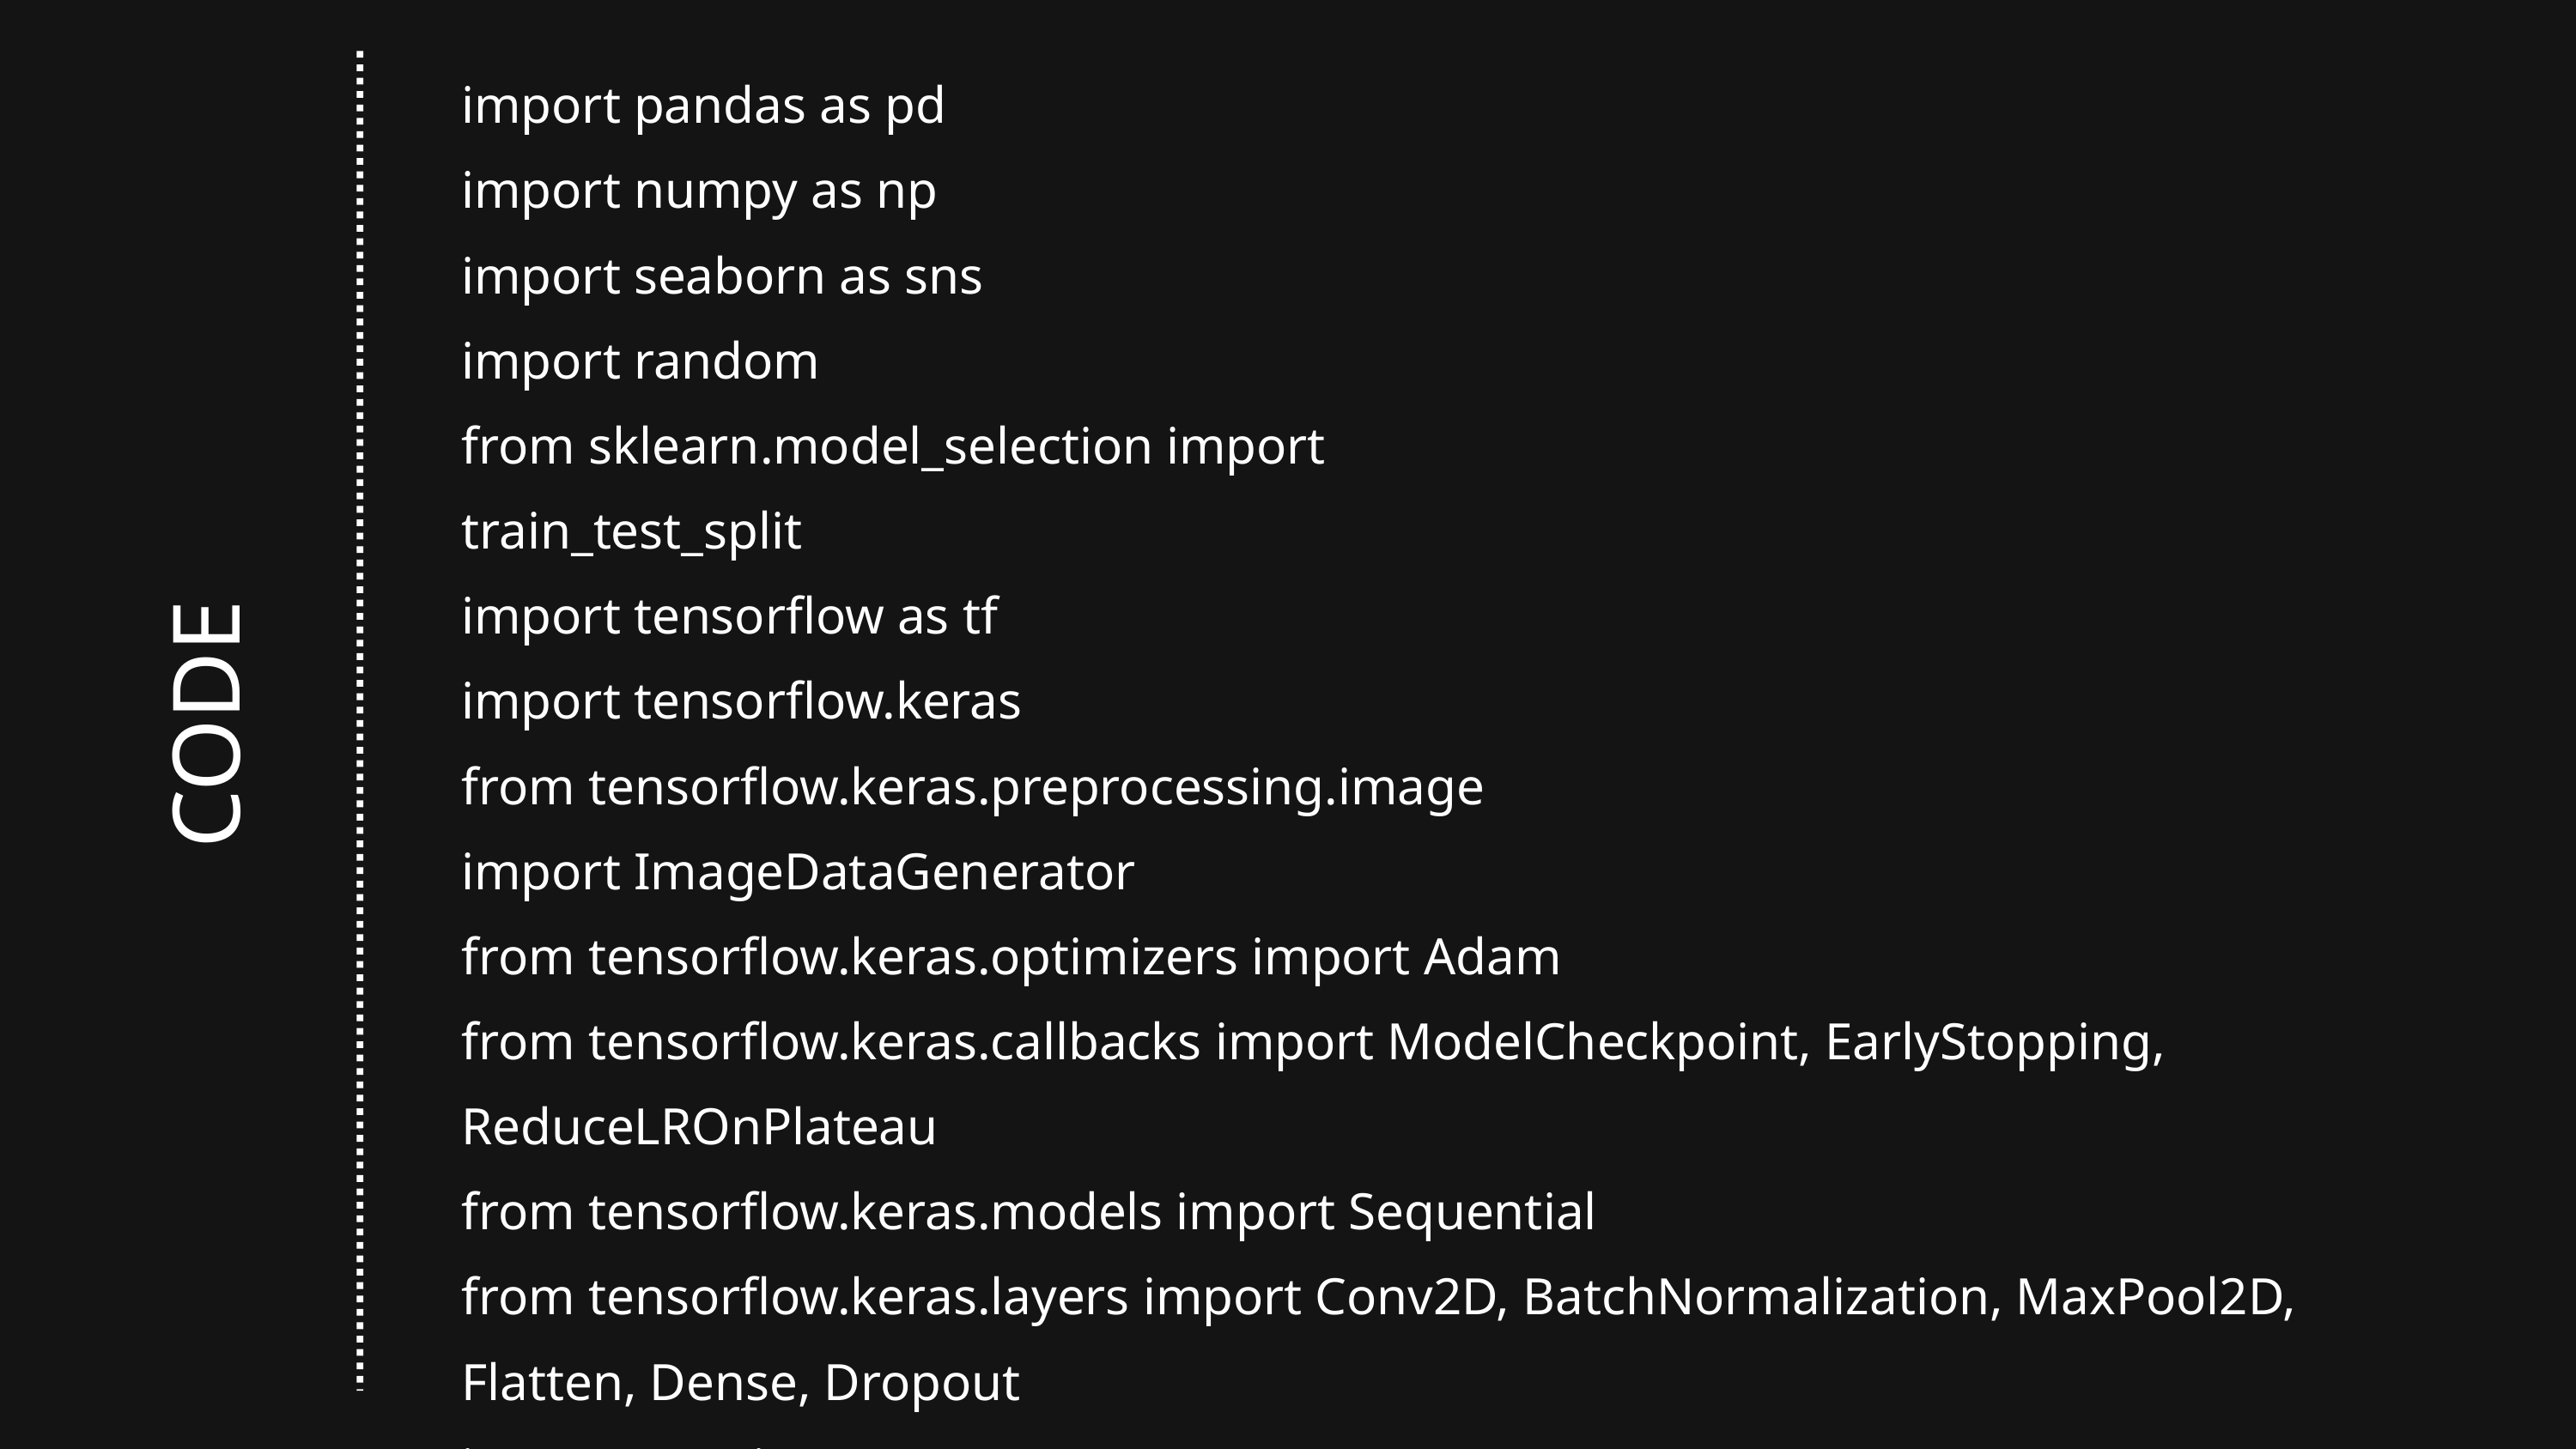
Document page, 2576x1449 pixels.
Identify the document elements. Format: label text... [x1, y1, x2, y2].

text_box import pandas as pd import numpy as np import seaborn as sns import random from sklearn.model_selection import train_test_split import tensorflow as tf import tensorflow.keras from tensorflow.keras.preprocessing.image import ImageDataGenerator from tensorflow.keras.optimizers import Adam from tensorflow.keras.callbacks import ModelCheckpoint, EarlyStopping, ReduceLROnPlateau from tensorflow.keras.models import Sequential from tensorflow.keras.layers import Conv2D, BatchNormalization, MaxPool2D, Flatten, Dense, Dropout import warnings [461, 48, 2385, 1449]
text_box CODE [128, 256, 259, 1193]
